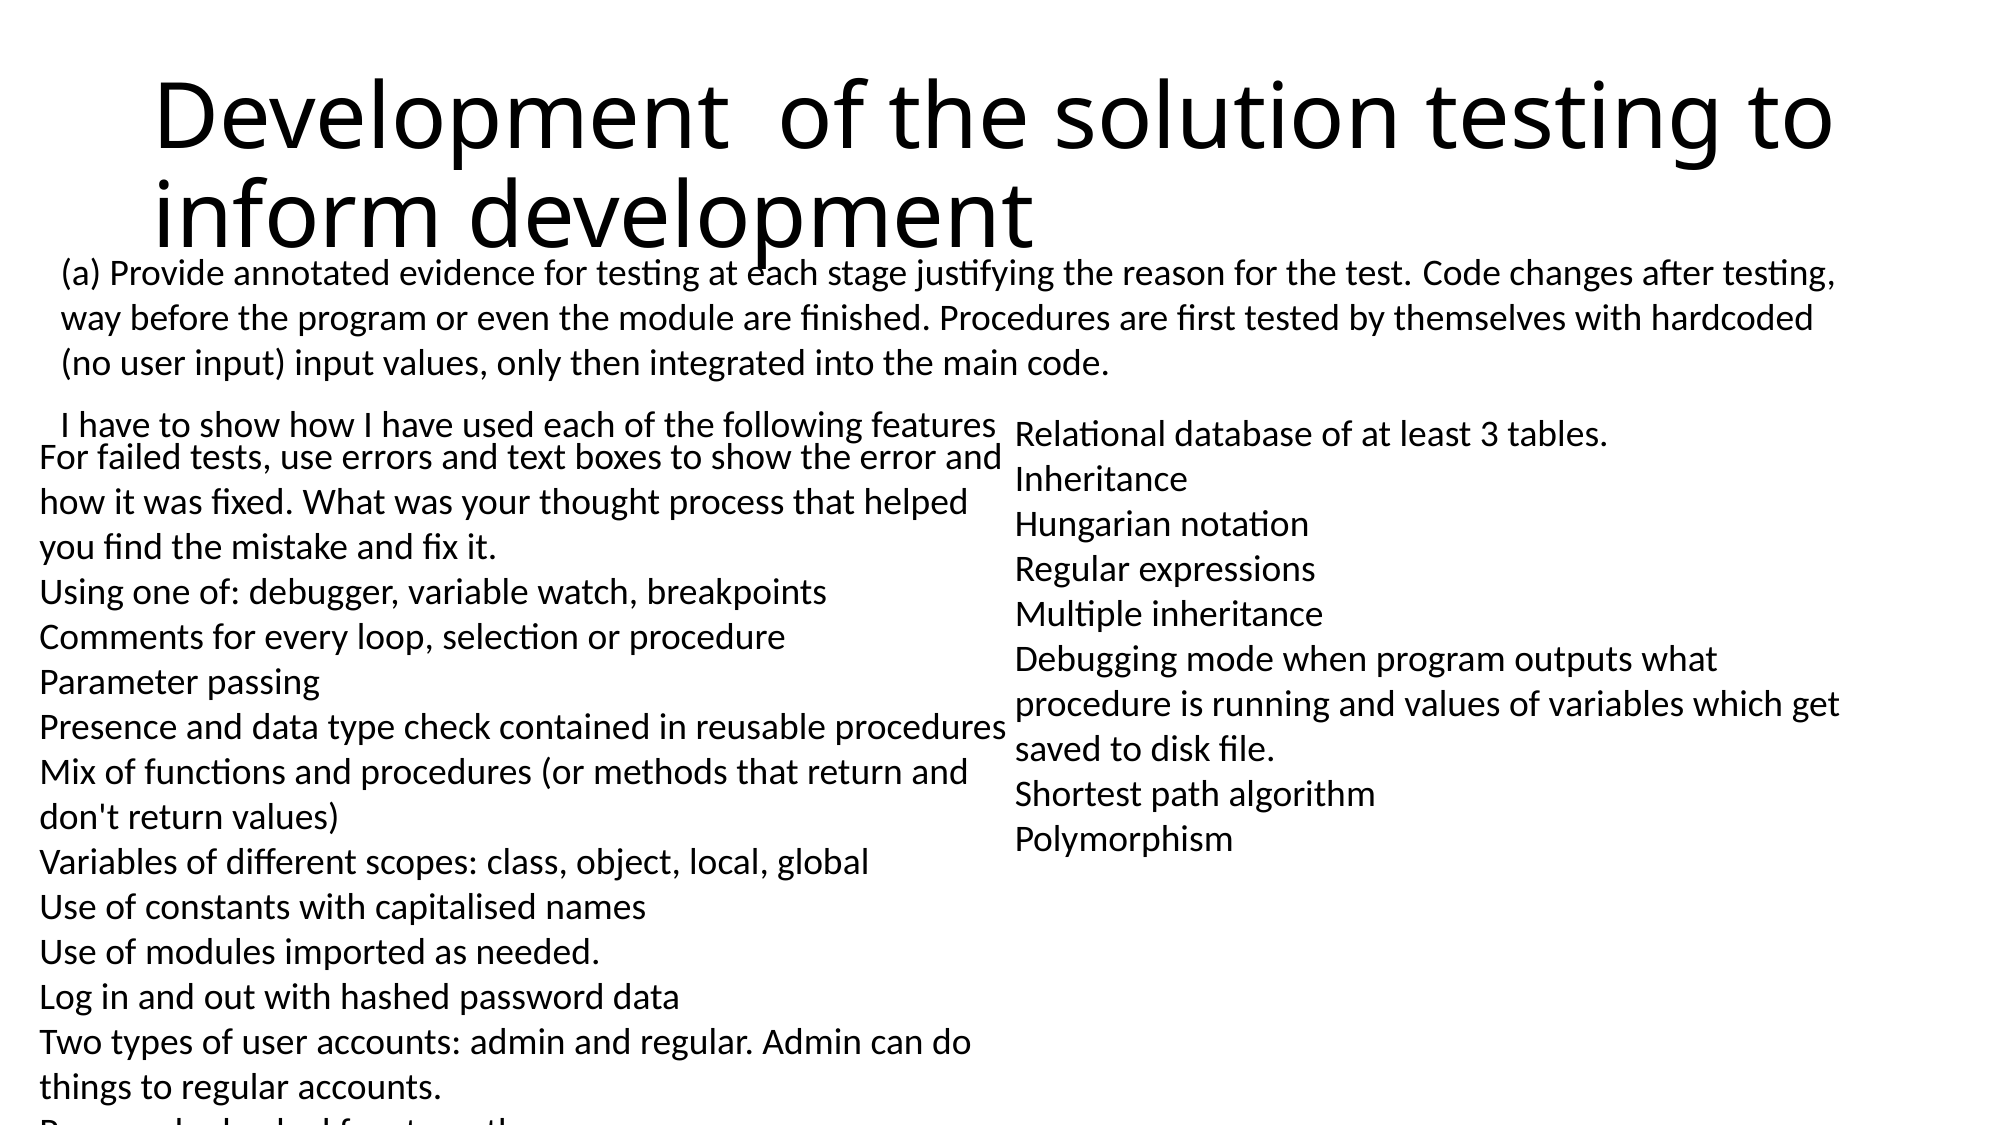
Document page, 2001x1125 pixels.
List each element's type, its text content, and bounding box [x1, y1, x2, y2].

text_box For failed tests, use errors and text boxes to show the error and how it was fixed. What was your thought process that helped you find the mistake and fix it. Using one of: debugger, variable watch, breakpoints Comments for every loop, selection or procedure Parameter passing Presence and data type check contained in reusable procedures Mix of functions and procedures (or methods that return and don't return values) Variables of different scopes: class, object, local, global Use of constants with capitalised names Use of modules imported as needed. Log in and out with hashed password data Two types of user accounts: admin and regular. Admin can do things to regular accounts. Passwords checked for strength. Sql parameter queries (with question marks) Inner join or nested sql queries [24, 424, 1025, 1125]
text_box (a) Provide annotated evidence for testing at each stage justifying the reason for the test. Code changes after testing, way before the program or even the module are finished. Procedures are first tested by themselves with hardcoded (no user input) input values, only then integrated into the main code. [45, 240, 1863, 391]
text_box I have to show how I have used each of the following features [45, 392, 1909, 498]
text_box Relational database of at least 3 tables. Inheritance Hungarian notation Regular expressions Multiple inheritance Debugging mode when program outputs what procedure is running and values of variables which get saved to disk file. Shortest path algorithm Polymorphism [999, 401, 1863, 867]
title Development of the solution testing to inform development [137, 59, 1863, 240]
